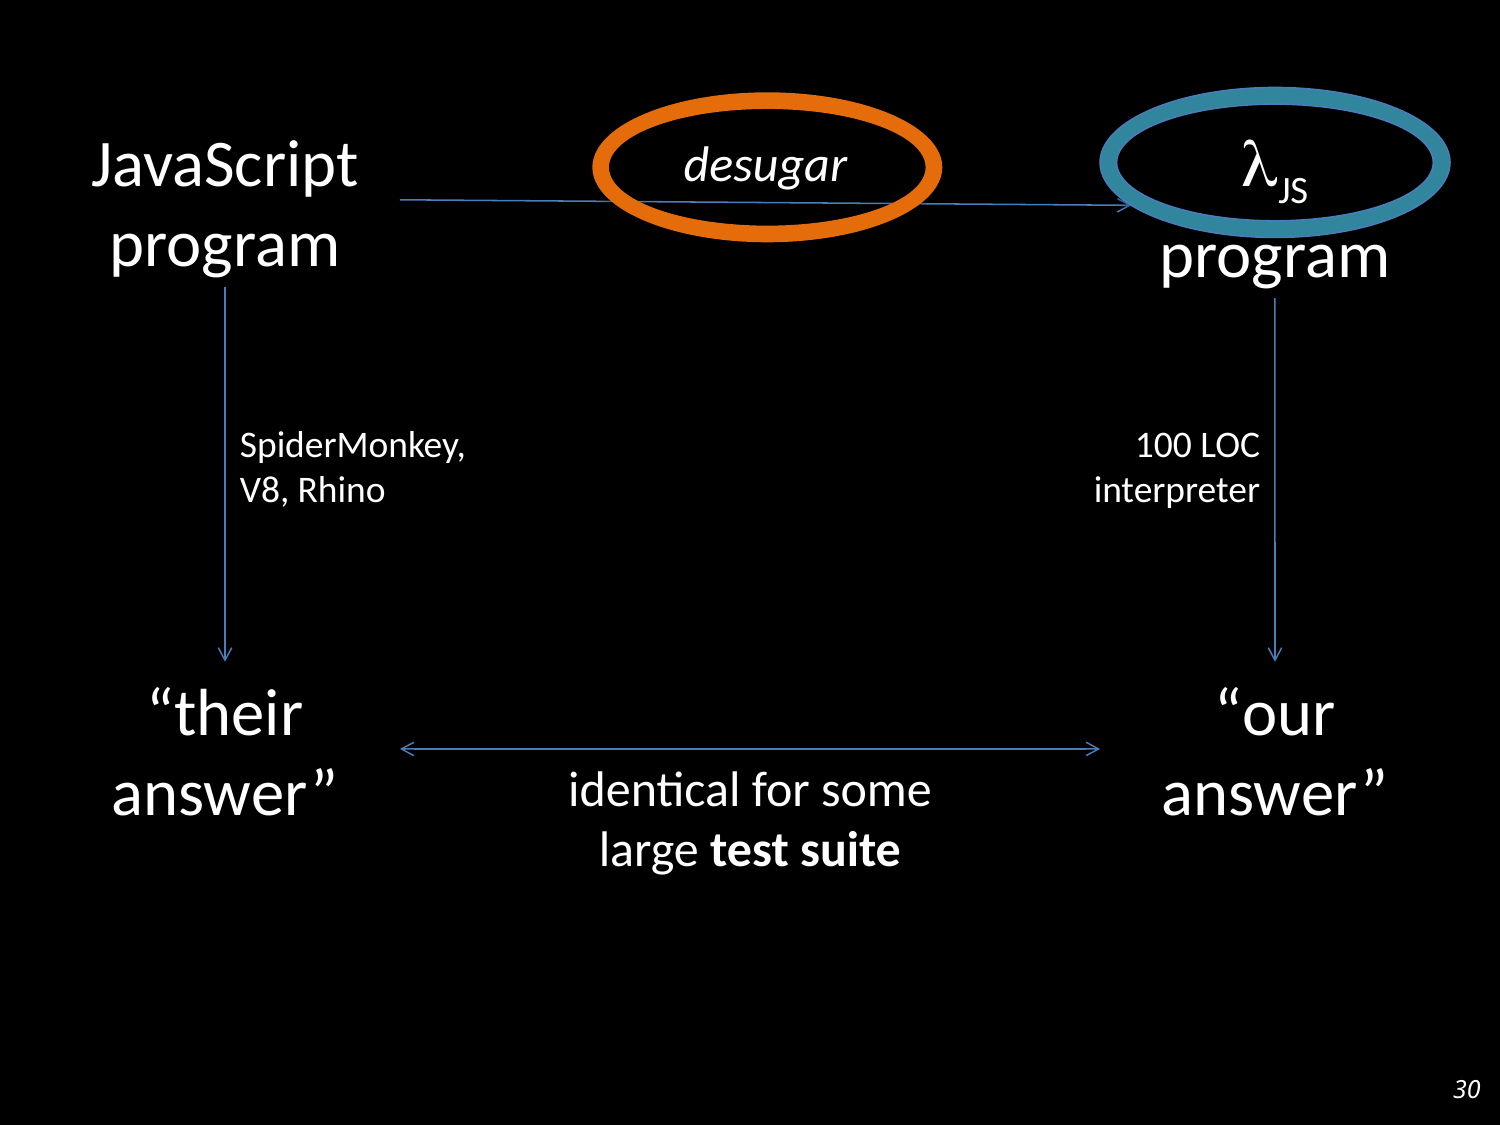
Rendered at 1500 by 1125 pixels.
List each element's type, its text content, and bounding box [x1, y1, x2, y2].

text_box “our answer” [1100, 661, 1450, 837]
text_box [620, 209, 915, 244]
text_box 100 LOC interpreter [987, 412, 1275, 518]
text_box SpiderMonkey, V8, Rhino [224, 412, 513, 518]
slide_number 30 [1145, 1060, 1496, 1121]
text_box JS program [1131, 113, 1419, 219]
text_box desugar [653, 124, 879, 199]
text_box “their answer” [50, 661, 400, 837]
text_box identical for some large test suite [449, 760, 1050, 884]
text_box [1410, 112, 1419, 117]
text_box JS program [1131, 214, 1419, 299]
text_box [591, 91, 944, 199]
text_box JavaScript program [50, 112, 400, 288]
text_box [1099, 86, 1451, 239]
